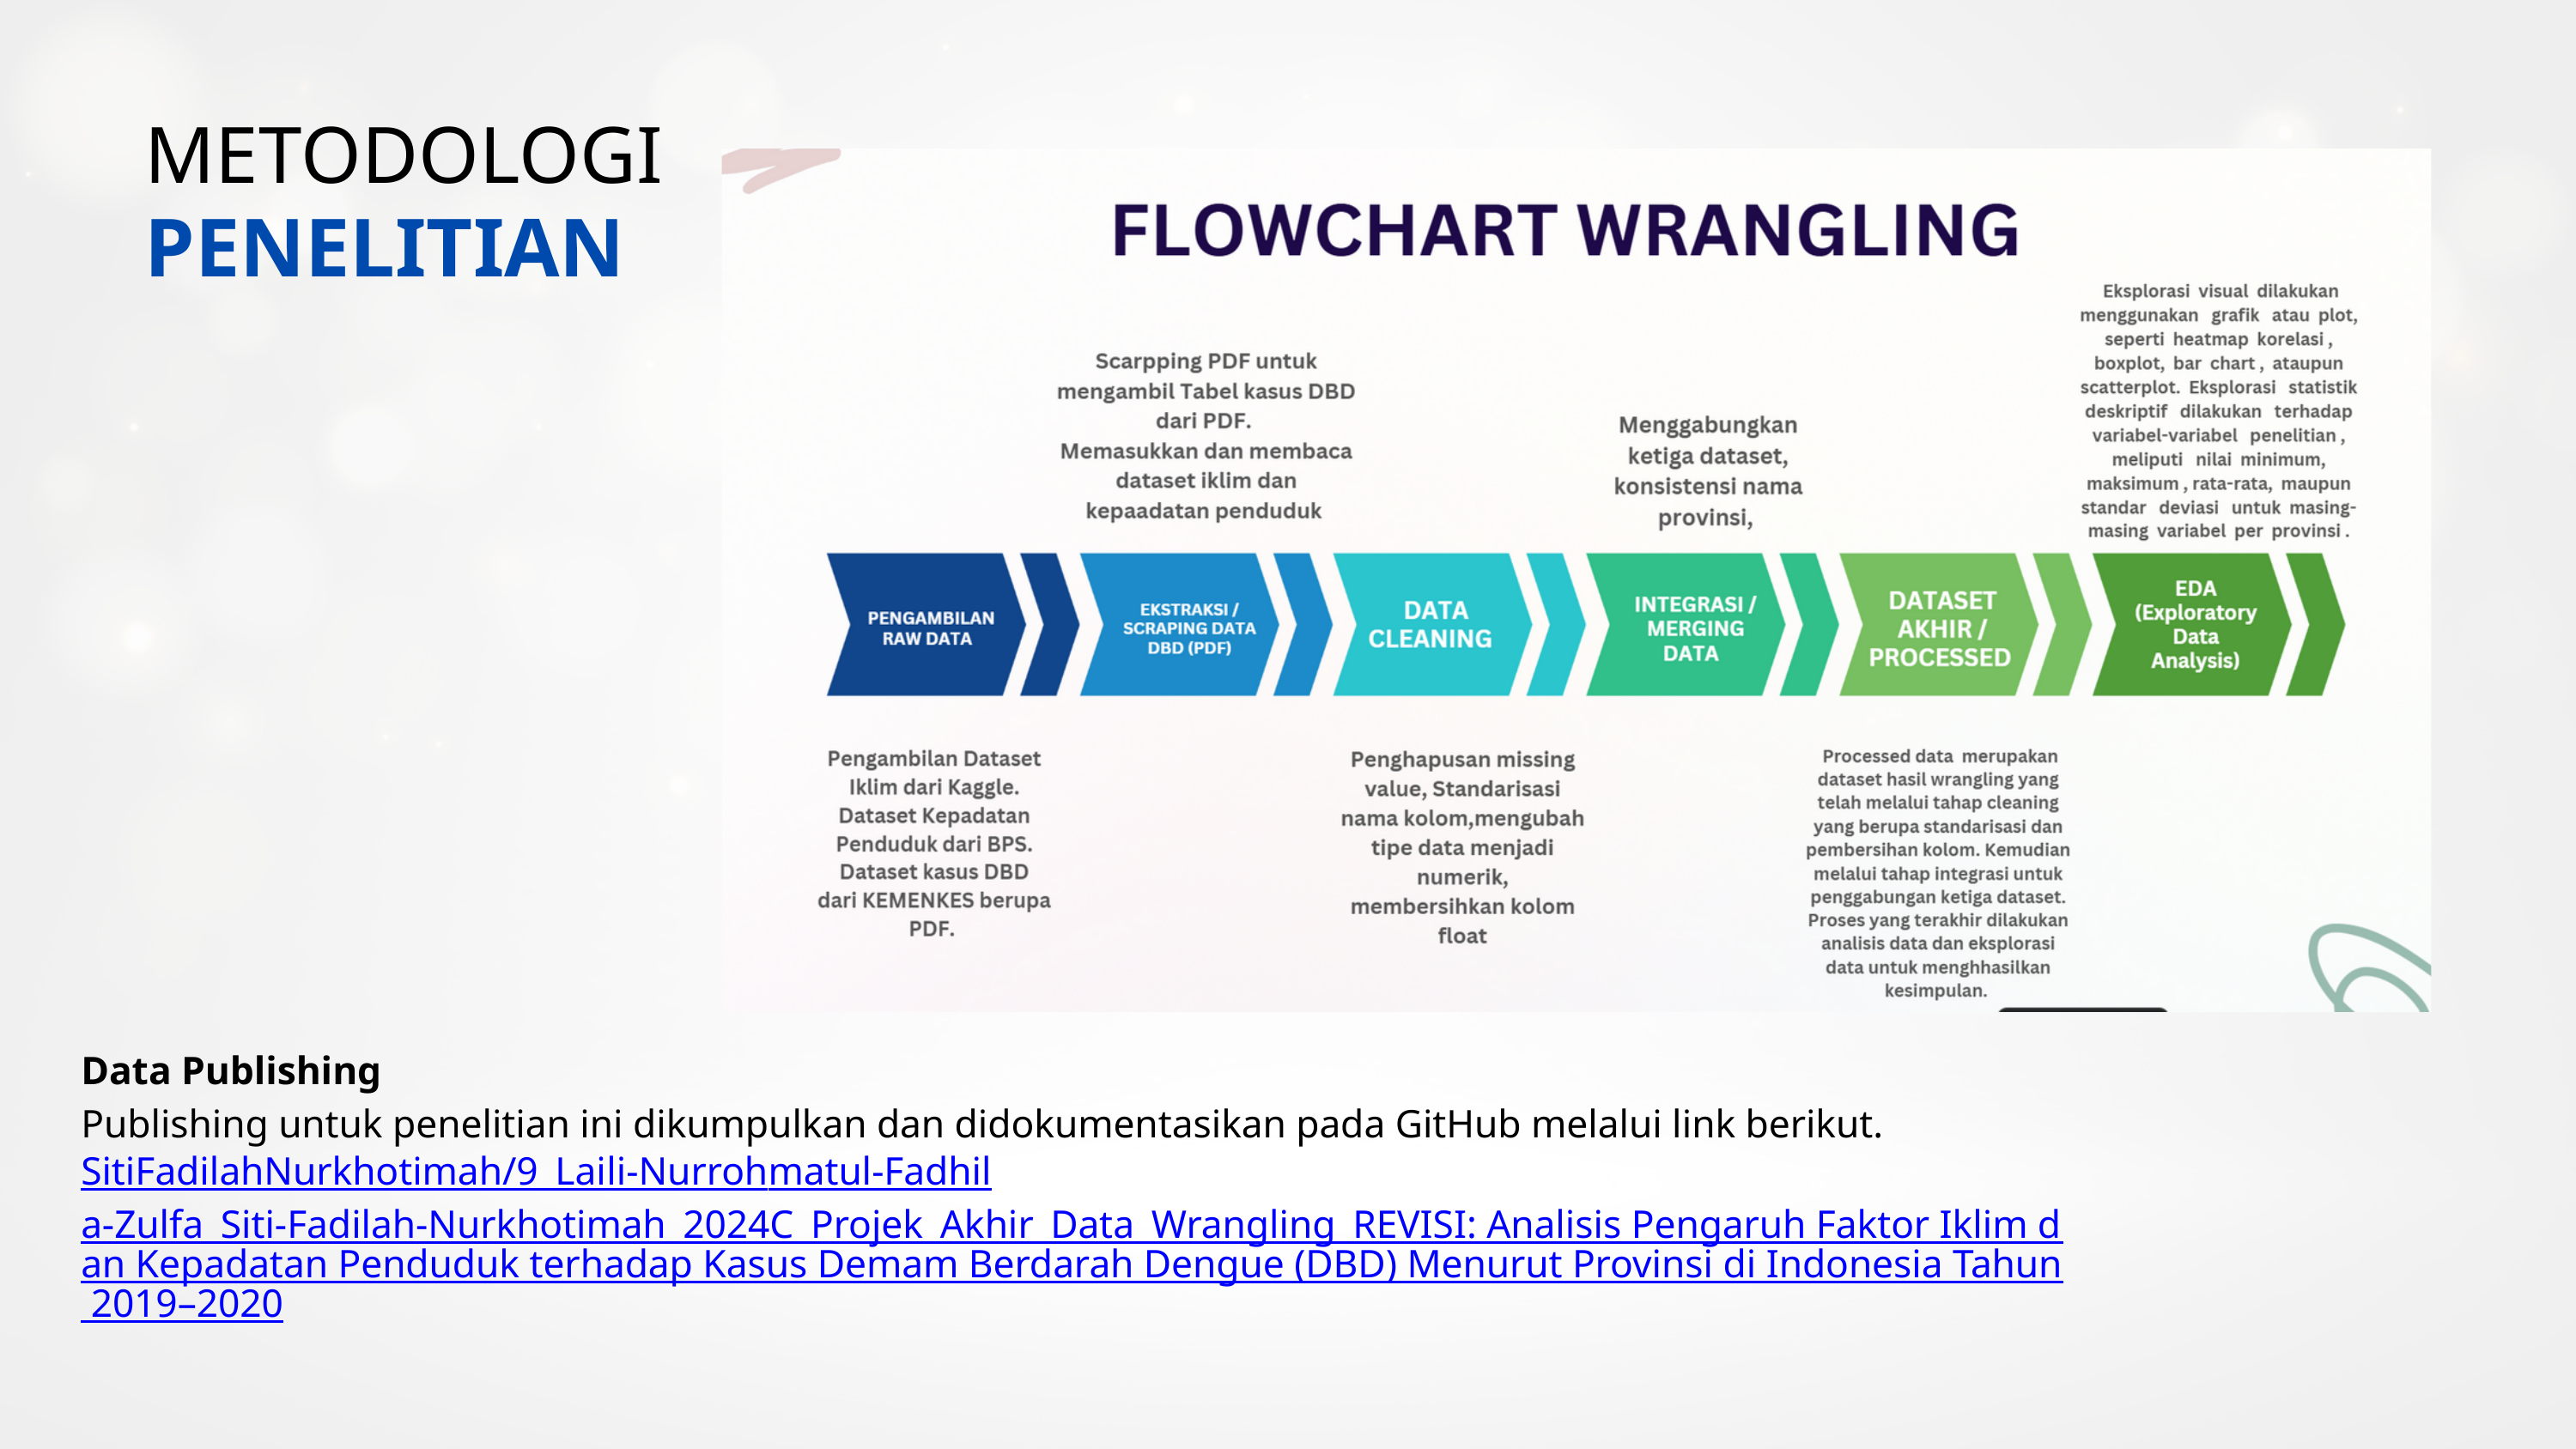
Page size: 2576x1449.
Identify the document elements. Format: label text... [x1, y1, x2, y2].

text_box METODOLOGI [144, 89, 722, 199]
text_box Data Publishing Publishing untuk penelitian ini dikumpulkan dan didokumentasikan pada GitHub melalui link berikut. SitiFadilahNurkhotimah/9_Laili-Nurrohmatul-Fadhila-Zulfa_Siti-Fadilah-Nurkhotimah_2024C_Projek_Akhir_Data_Wrangling_REVISI: Analisis Pengaruh Faktor Iklim dan Kepadatan Penduduk terhadap Kasus Demam Berdarah Dengue (DBD) Menurut Provinsi di Indonesia Tahun 2019–2020 [81, 1039, 2069, 1306]
text_box PENELITIAN [144, 199, 651, 293]
text_box [0, 0, 2576, 1449]
text_box [721, 149, 2432, 1012]
